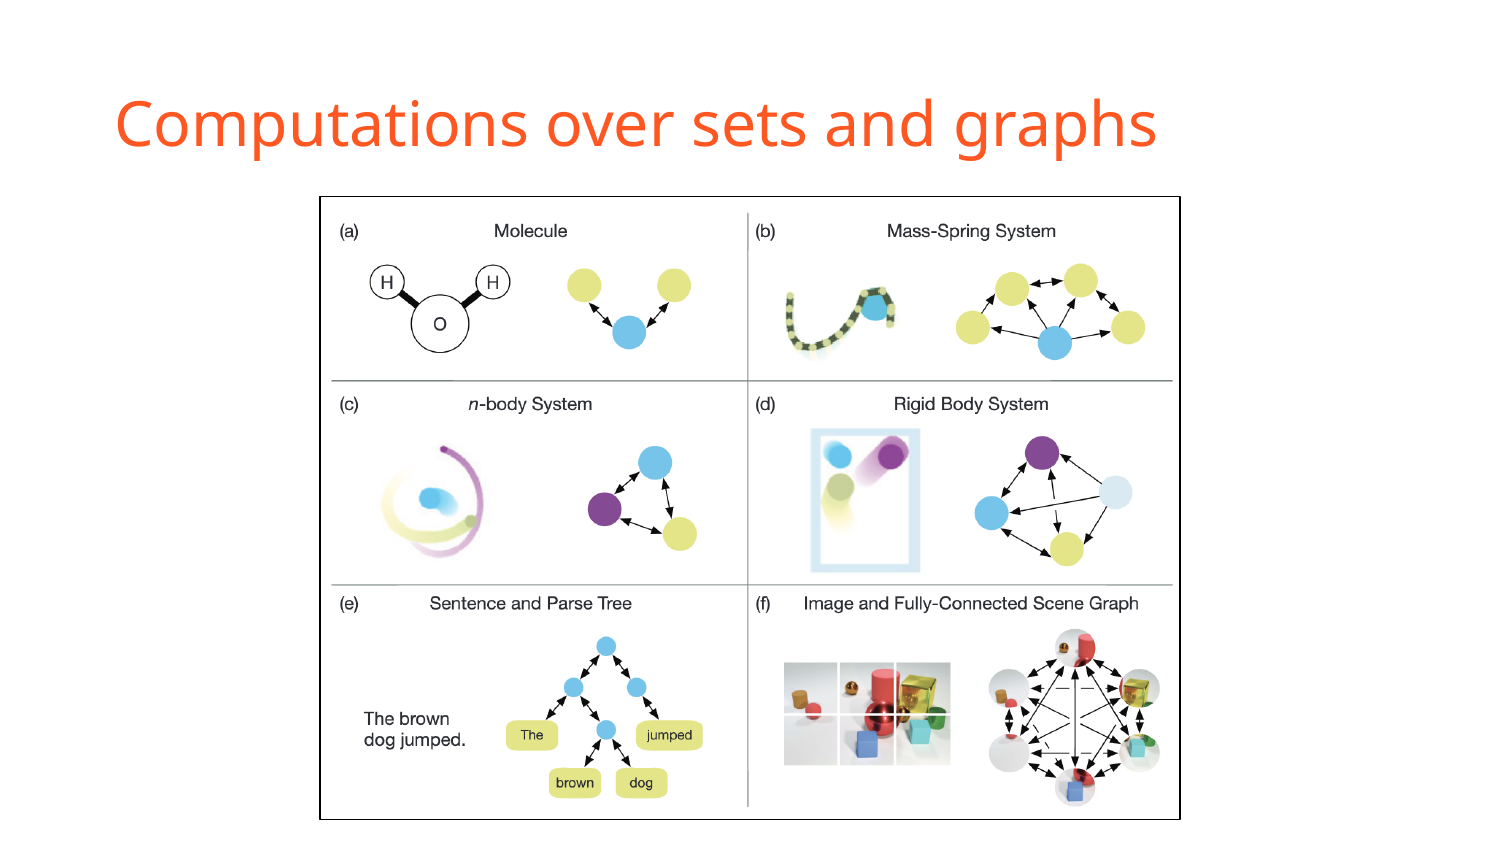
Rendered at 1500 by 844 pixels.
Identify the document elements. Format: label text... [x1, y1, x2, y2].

title Computations over sets and graphs [103, 44, 1474, 208]
picture [320, 196, 1180, 819]
